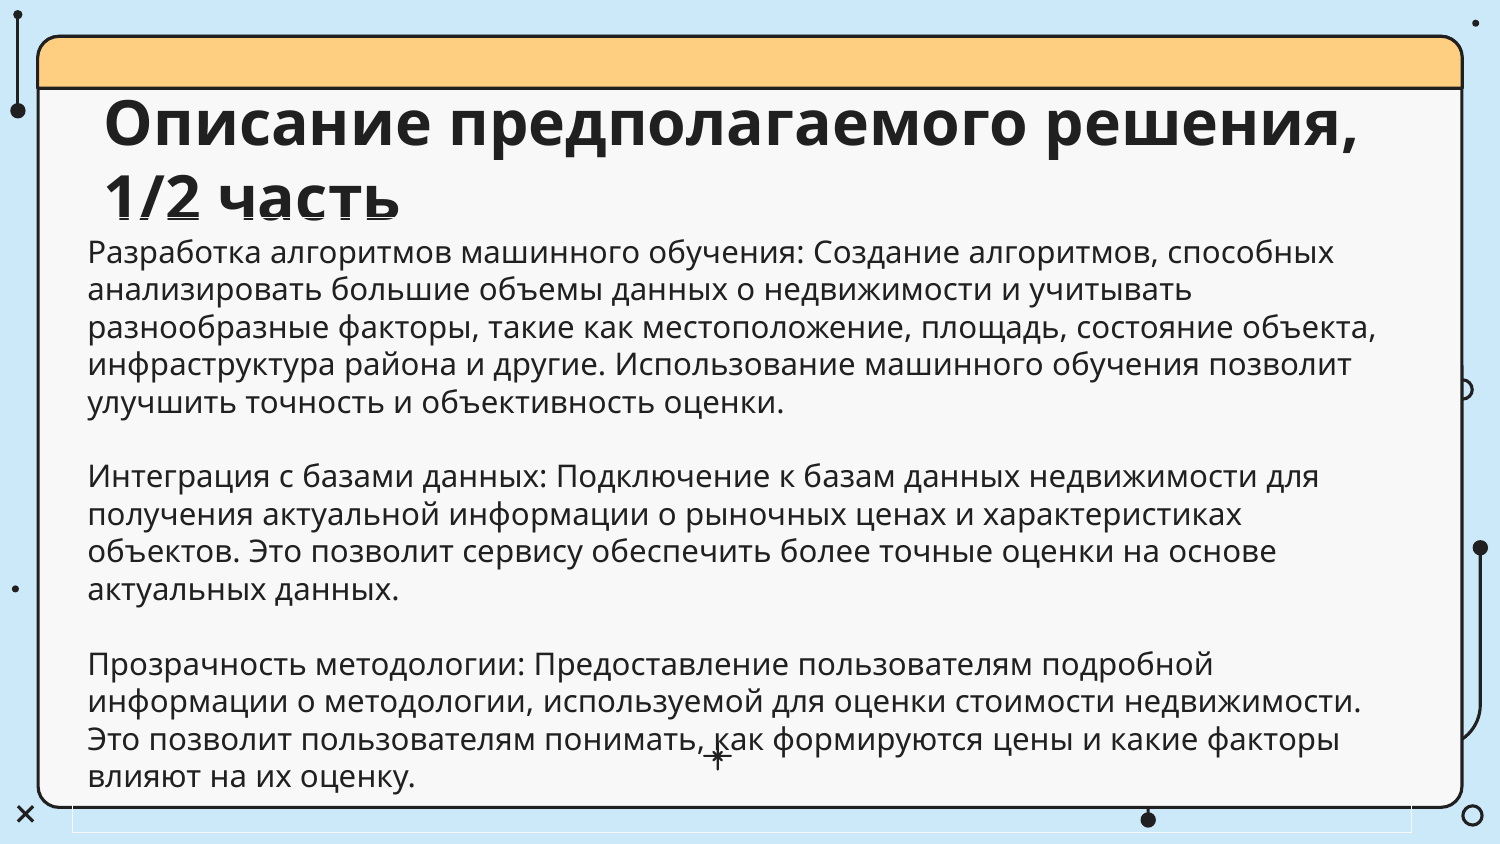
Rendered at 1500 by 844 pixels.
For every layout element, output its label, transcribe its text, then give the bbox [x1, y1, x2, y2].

subtitle Разработка алгоритмов машинного обучения: Создание алгоритмов, способных анализировать большие объемы данных о недвижимости и учитывать разнообразные факторы, такие как местоположение, площадь, состояние объекта, инфраструктура района и другие. Использование машинного обучения позволит улучшить точность и объективность оценки. Интеграция с базами данных: Подключение к базам данных недвижимости для получения актуальной информации о рыночных ценах и характеристиках объектов. Это позволит сервису обеспечить более точные оценки на основе актуальных данных. Прозрачность методологии: Предоставление пользователям подробной информации о методологии, используемой для оценки стоимости недвижимости. Это позволит пользователям понимать, как формируются цены и какие факторы влияют на их оценку. [72, 217, 1412, 833]
title Описание предполагаемого решения, 1/2 часть [88, 24, 1412, 217]
